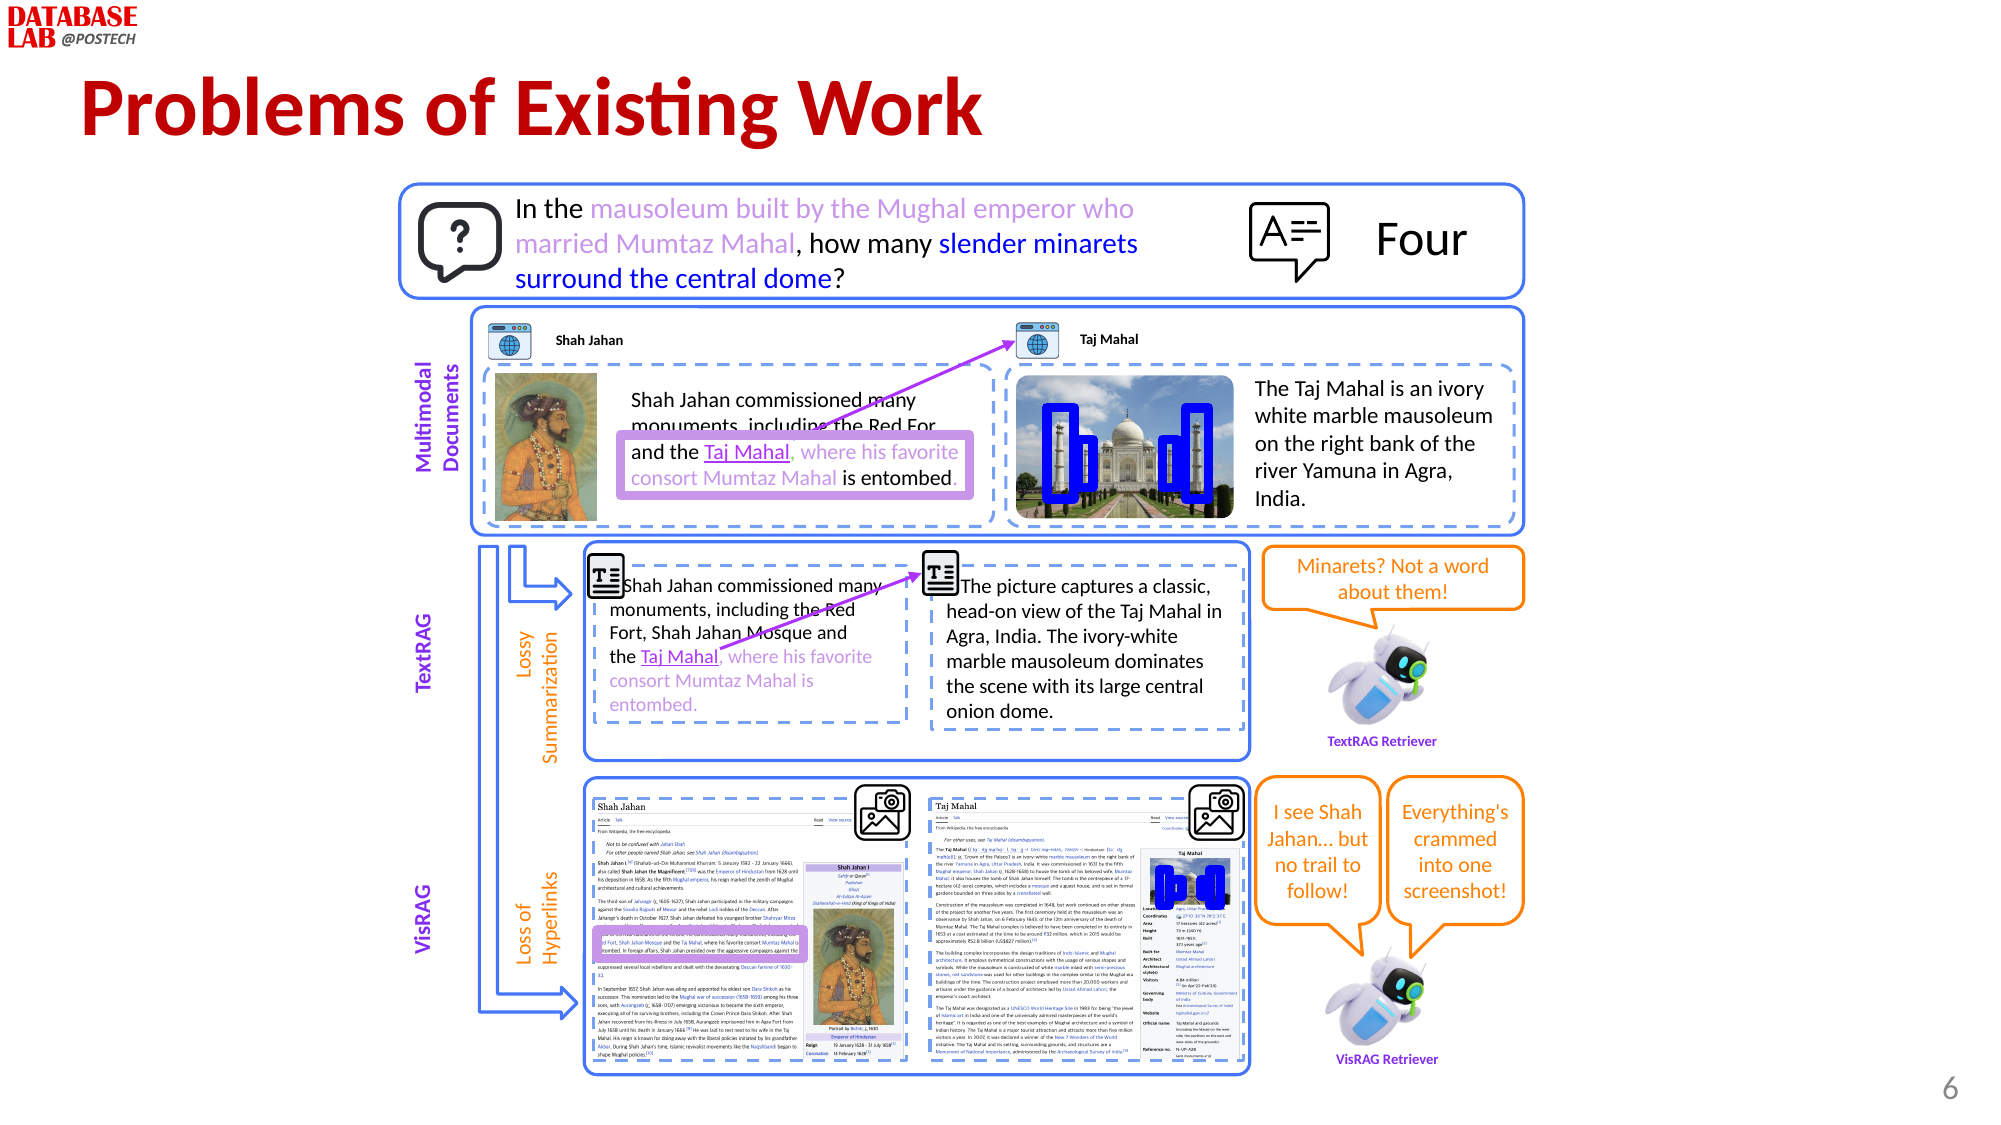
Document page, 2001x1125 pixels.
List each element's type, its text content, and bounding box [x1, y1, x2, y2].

text_box [477, 544, 580, 1021]
text_box [397, 181, 1526, 301]
text_box [582, 775, 1252, 1077]
text_box [582, 539, 1252, 763]
text_box Minarets? Not a word about them! [1261, 544, 1526, 621]
text_box TextRAG [400, 598, 443, 709]
text_box Multimodal Documents [400, 347, 469, 489]
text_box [719, 572, 922, 649]
picture [417, 201, 502, 283]
picture [7, 5, 137, 49]
text_box VisRAG Retriever [1321, 1042, 1454, 1076]
picture [586, 553, 625, 599]
text_box Everything's crammed into one screenshot! [1385, 774, 1526, 944]
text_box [483, 322, 994, 527]
text_box VisRAG [399, 869, 443, 970]
picture [1015, 322, 1060, 359]
picture [1326, 622, 1432, 727]
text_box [792, 340, 1016, 440]
picture [1249, 201, 1331, 283]
text_box I see Shah Jahan… but no trail to follow! [1253, 774, 1383, 942]
picture [1015, 375, 1234, 519]
slide_number 6 [1923, 1056, 1974, 1117]
text_box [469, 304, 1526, 538]
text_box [1046, 407, 1209, 500]
text_box Lossy Summarization [501, 617, 569, 780]
text_box Loss of Hyperlinks [501, 857, 569, 980]
picture [921, 550, 960, 596]
text_box TextRAG Retriever [1312, 724, 1453, 757]
picture [931, 783, 1246, 1060]
title Problems of Existing Work [65, 49, 1925, 169]
text_box [507, 544, 574, 612]
picture [1323, 944, 1429, 1049]
picture [594, 783, 912, 1060]
